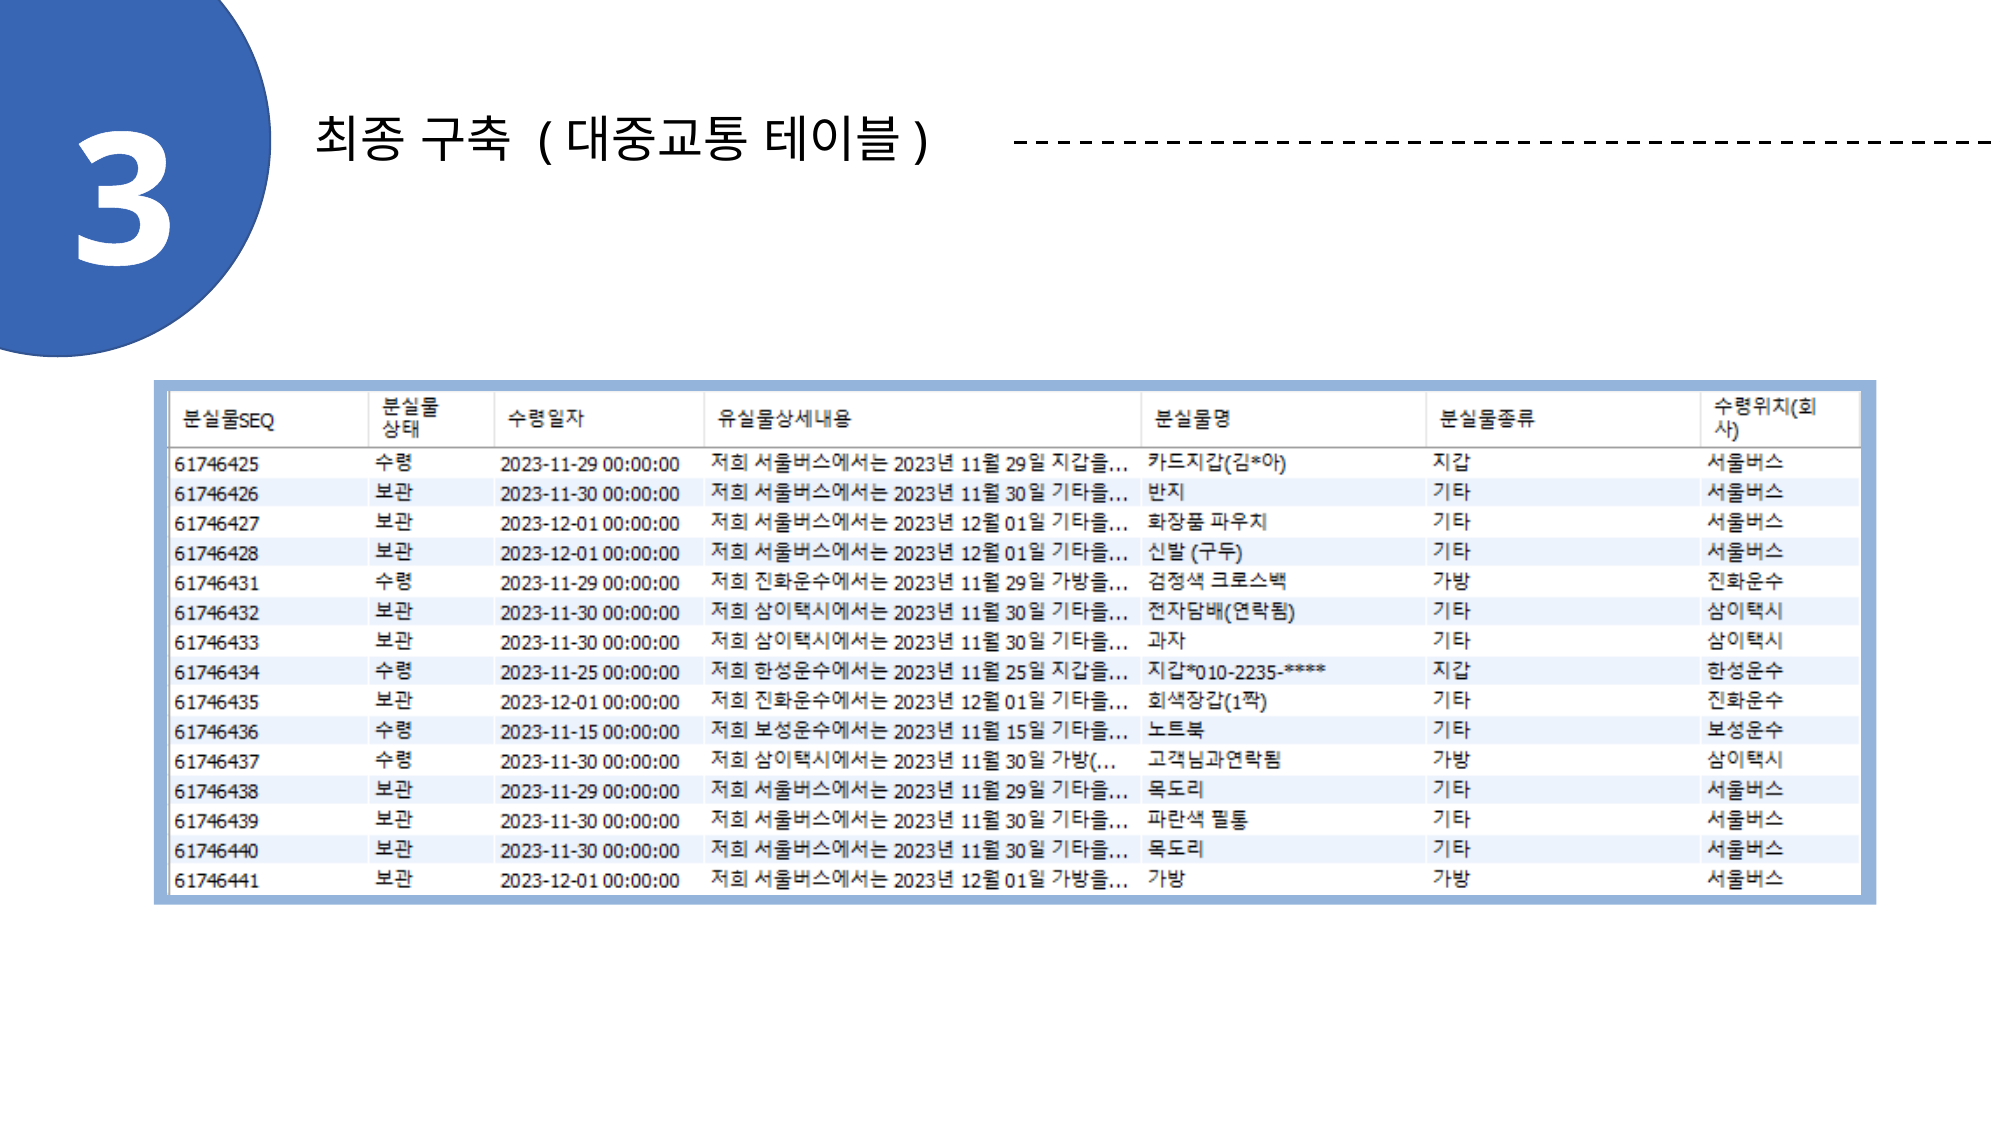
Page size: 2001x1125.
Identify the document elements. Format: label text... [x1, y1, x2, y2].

picture [167, 391, 1861, 895]
text_box [249, 44, 272, 237]
text_box [153, 379, 1878, 906]
text_box 3 [0, 0, 249, 308]
text_box 최종 구축 (대중교통 테이블) [299, 99, 980, 175]
text_box [0, 308, 194, 358]
